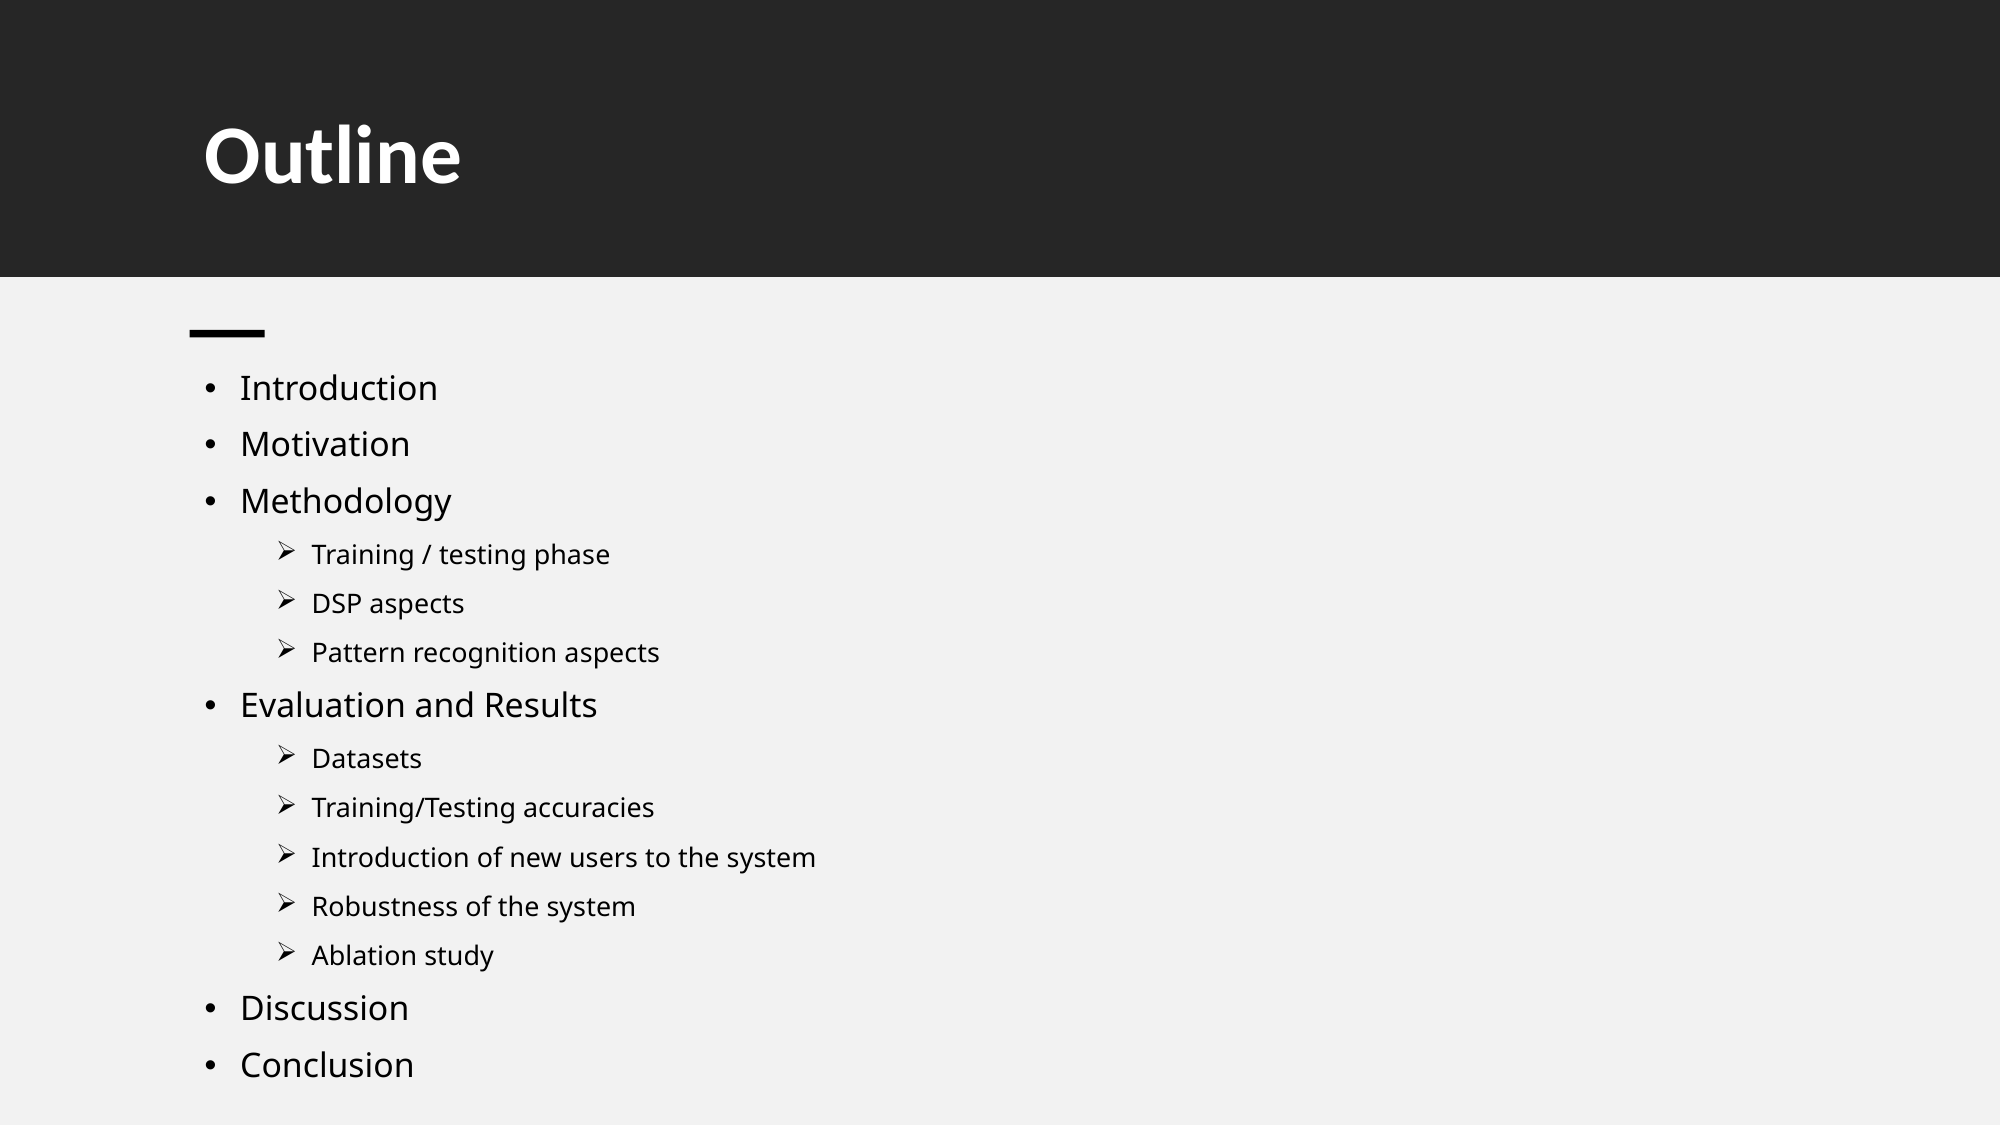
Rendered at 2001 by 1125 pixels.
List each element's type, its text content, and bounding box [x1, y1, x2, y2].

text_box [189, 329, 266, 338]
list Introduction Motivation Methodology Training / testing phase DSP aspects Pattern recognition aspects Evaluation and Results Datasets Training/Testing accuracies Introduction of new users to the system Robustness of the system Ablation study Discussion Conclusion [189, 363, 1811, 1125]
title Outline [189, 104, 1812, 253]
text_box [0, 0, 2000, 276]
text_box [0, 276, 2000, 1125]
